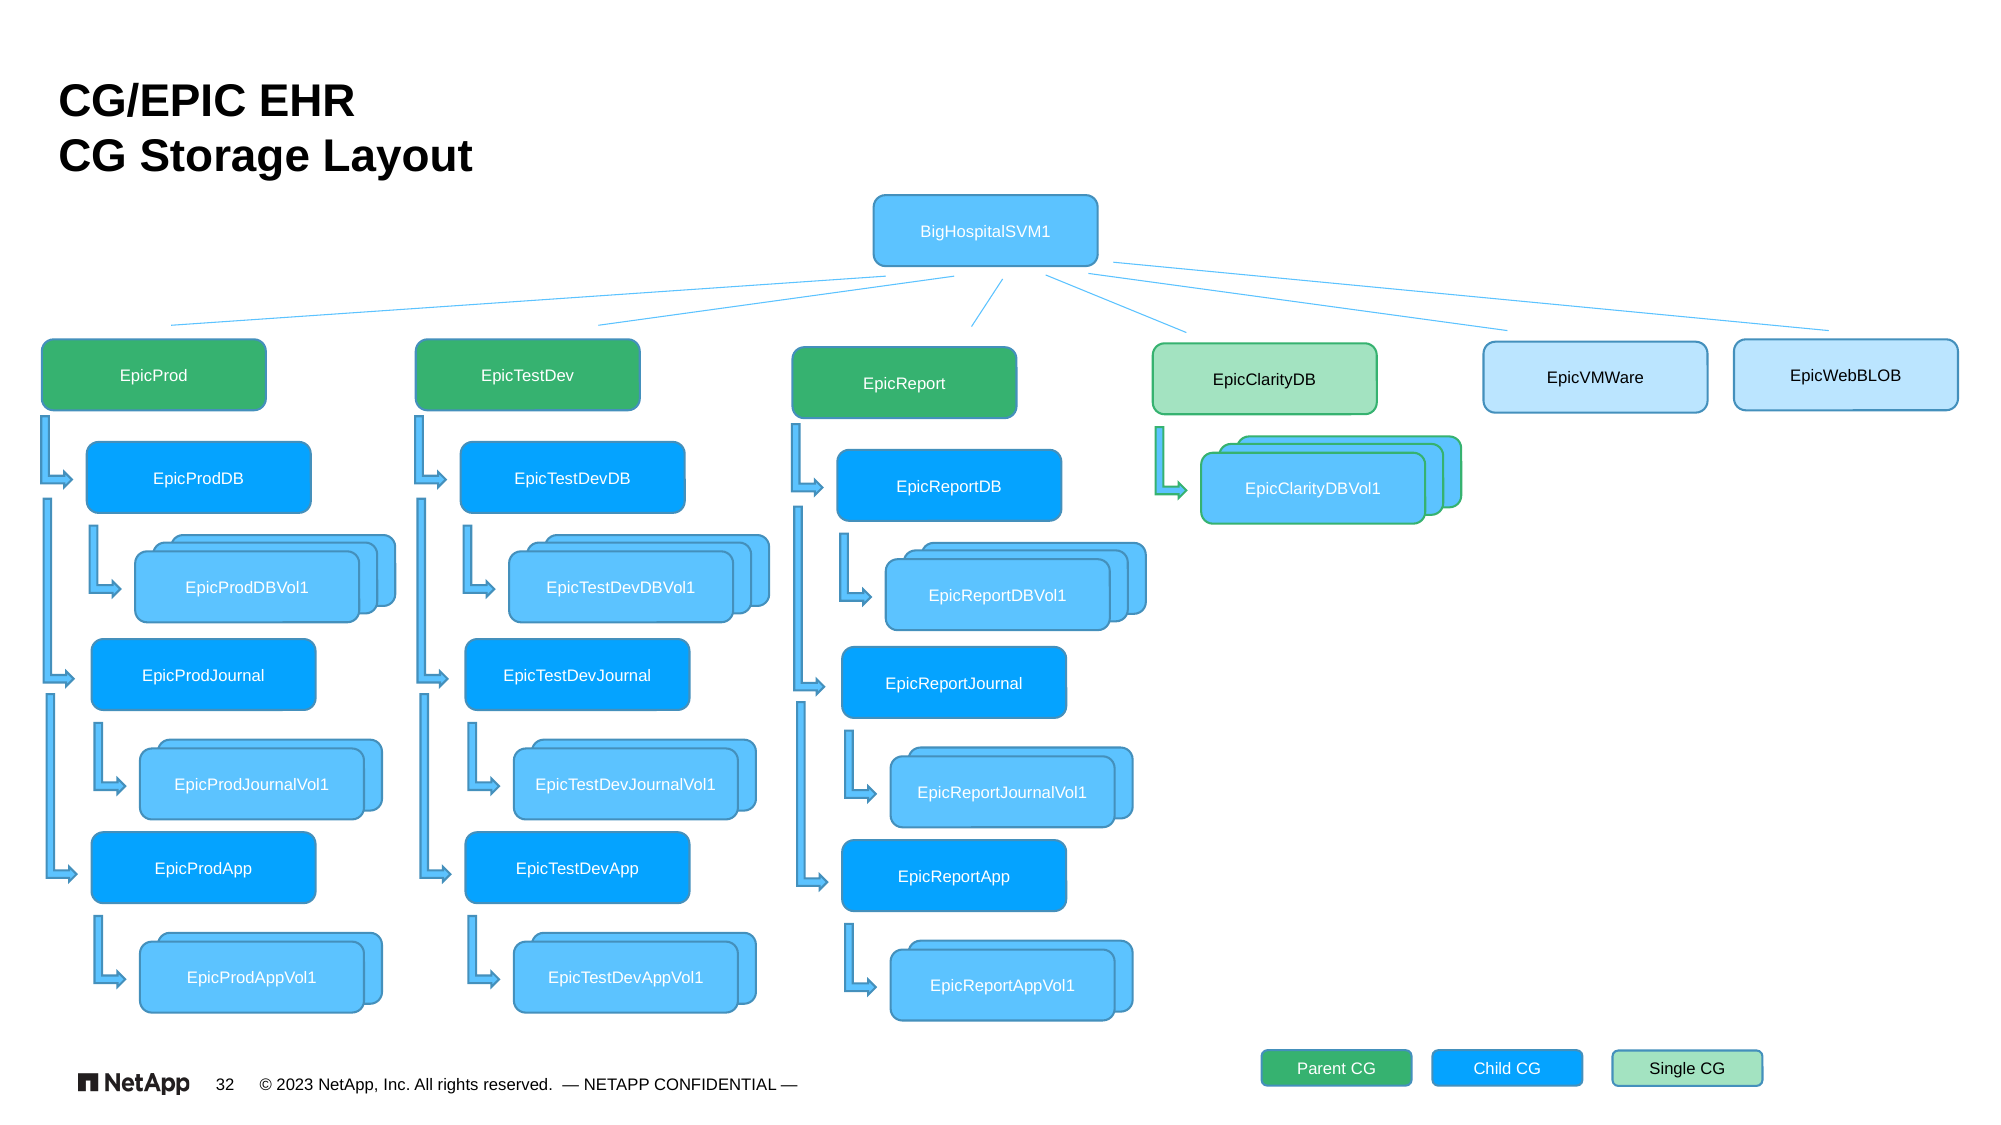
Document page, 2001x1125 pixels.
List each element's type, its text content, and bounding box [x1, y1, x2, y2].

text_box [797, 828, 1133, 1021]
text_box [971, 278, 1003, 327]
title CG/EPIC EHR CG Storage Layout [43, 39, 1968, 188]
text_box [85, 248, 1924, 1021]
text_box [1045, 274, 1187, 333]
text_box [1088, 273, 1113, 331]
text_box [417, 498, 756, 820]
text_box EpicTestDev [414, 338, 641, 412]
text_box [43, 498, 383, 820]
text_box Single CG [1611, 1049, 1764, 1087]
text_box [41, 416, 396, 623]
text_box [791, 424, 1146, 631]
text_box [794, 506, 1133, 828]
footer © 2023 NetApp, Inc. All rights reserved. — NETAPP CONFIDENTIAL — [259, 1073, 986, 1094]
text_box EpicVMWare [1482, 340, 1709, 414]
text_box Child CG [1431, 1049, 1584, 1087]
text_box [415, 416, 770, 623]
slide_number 32 [192, 1073, 259, 1094]
text_box EpicWebBLOB [1732, 338, 1960, 412]
text_box EpicReport [791, 346, 1018, 420]
text_box Parent CG [1260, 1049, 1413, 1087]
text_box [598, 276, 955, 326]
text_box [1113, 262, 1829, 331]
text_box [1152, 343, 1462, 524]
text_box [171, 276, 598, 326]
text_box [46, 820, 383, 1013]
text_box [420, 820, 756, 1013]
text_box EpicProd [40, 338, 267, 412]
text_box BigHospitalSVM1 [872, 194, 1099, 268]
